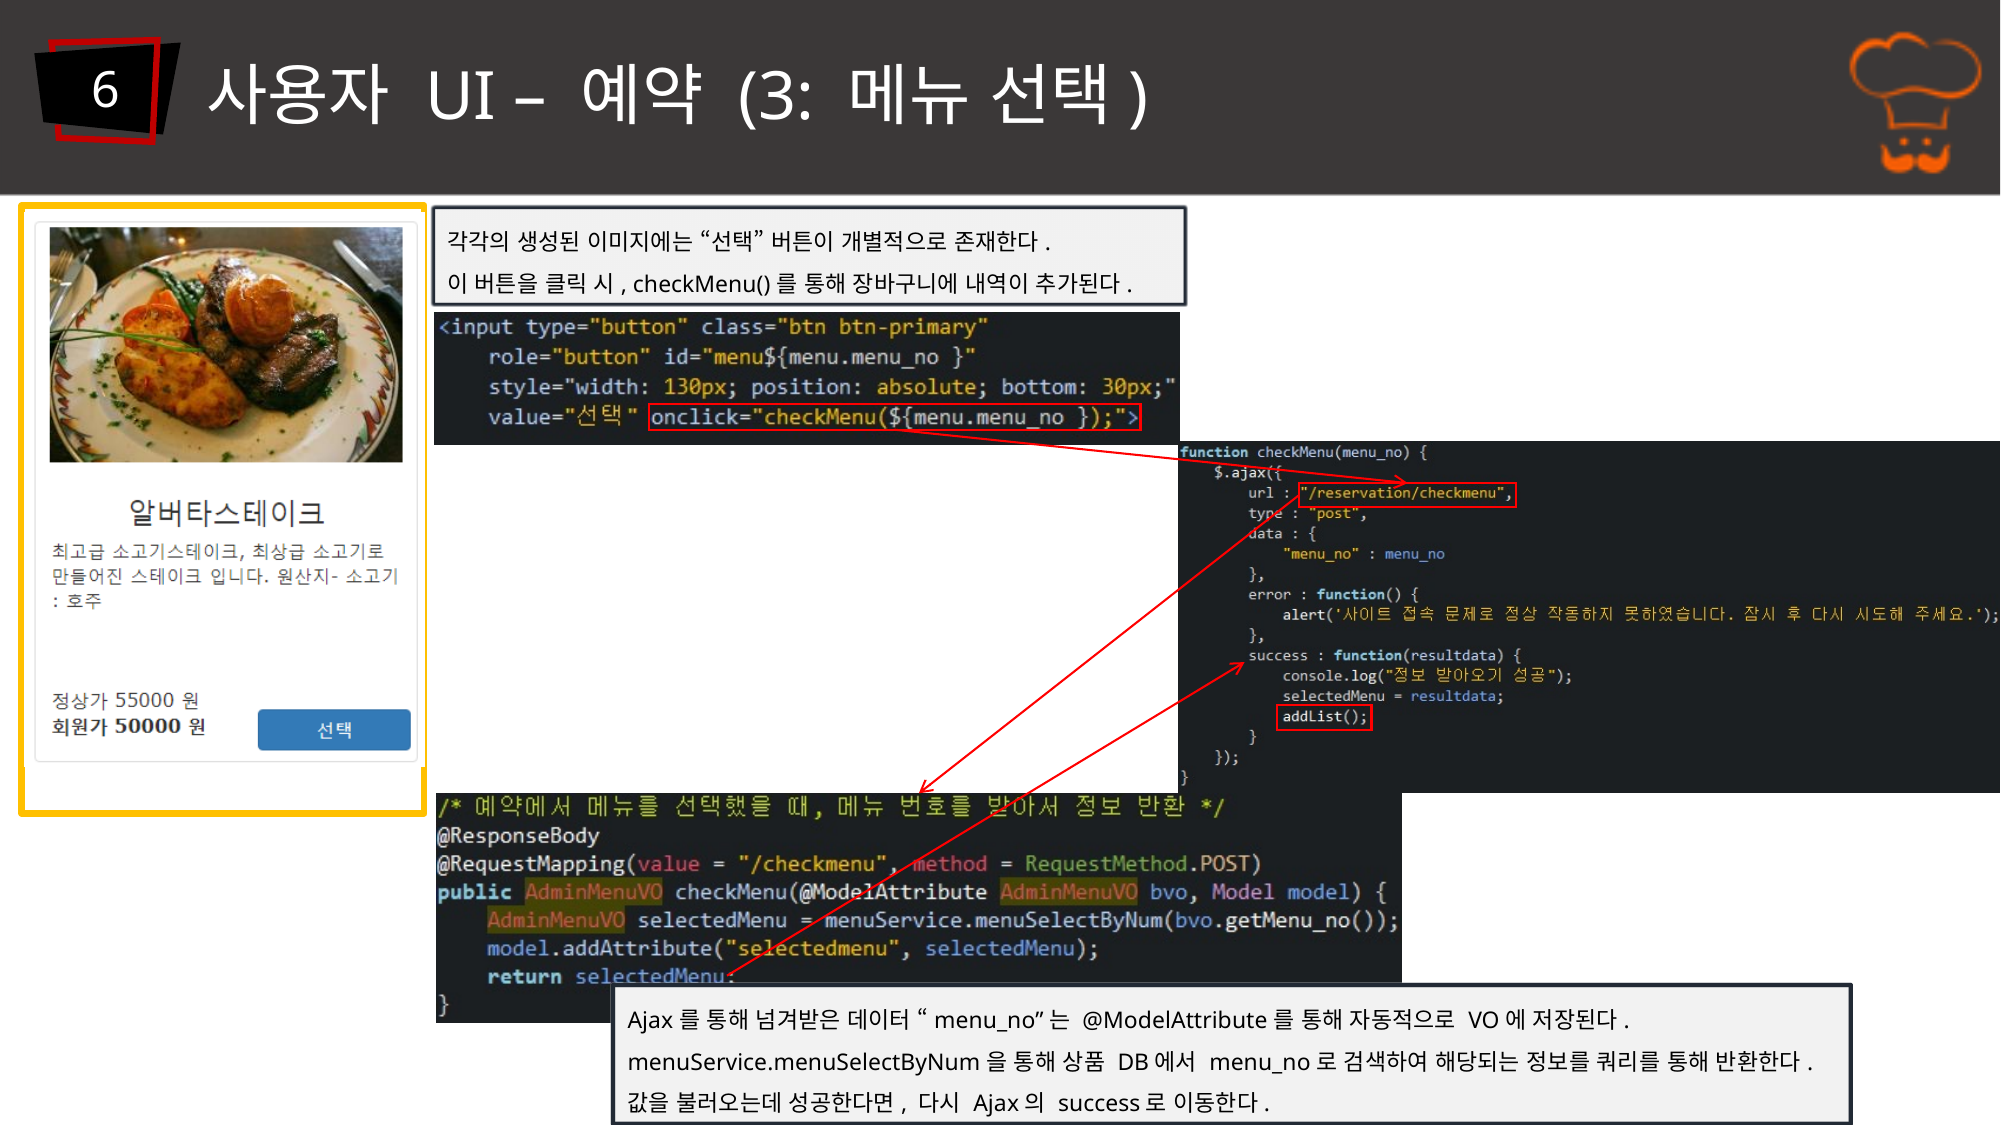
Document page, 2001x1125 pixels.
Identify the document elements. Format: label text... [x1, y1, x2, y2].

text_box 사용자 UI – 예약 (3: 메뉴 선택) [191, 45, 1164, 141]
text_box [34, 40, 181, 142]
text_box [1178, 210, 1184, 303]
picture [0, 0, 2001, 1125]
text_box [21, 204, 425, 814]
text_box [726, 662, 1245, 976]
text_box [918, 494, 1300, 794]
text_box Ajax를 통해 넘겨받은 데이터 “menu_no”는 @ModelAttribute를 통해 자동적으로 VO에 저장된다. menuService.menuSelectByNum을 통해 상품 DB에서 menu_no로 검색하여 해당되는 정보를 쿼리를 통해 반환한다. 값을 불러오는데 성공한다면, 다시 Ajax의 success로 이동한다. [618, 990, 1850, 1123]
text_box 각각의 생성된 이미지에는 “선택” 버튼이 개별적으로 존재한다. 이 버튼을 클릭 시, checkMenu()를 통해 장바구니에 내역이 추가된다. [436, 210, 1124, 303]
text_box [1124, 199, 1178, 494]
